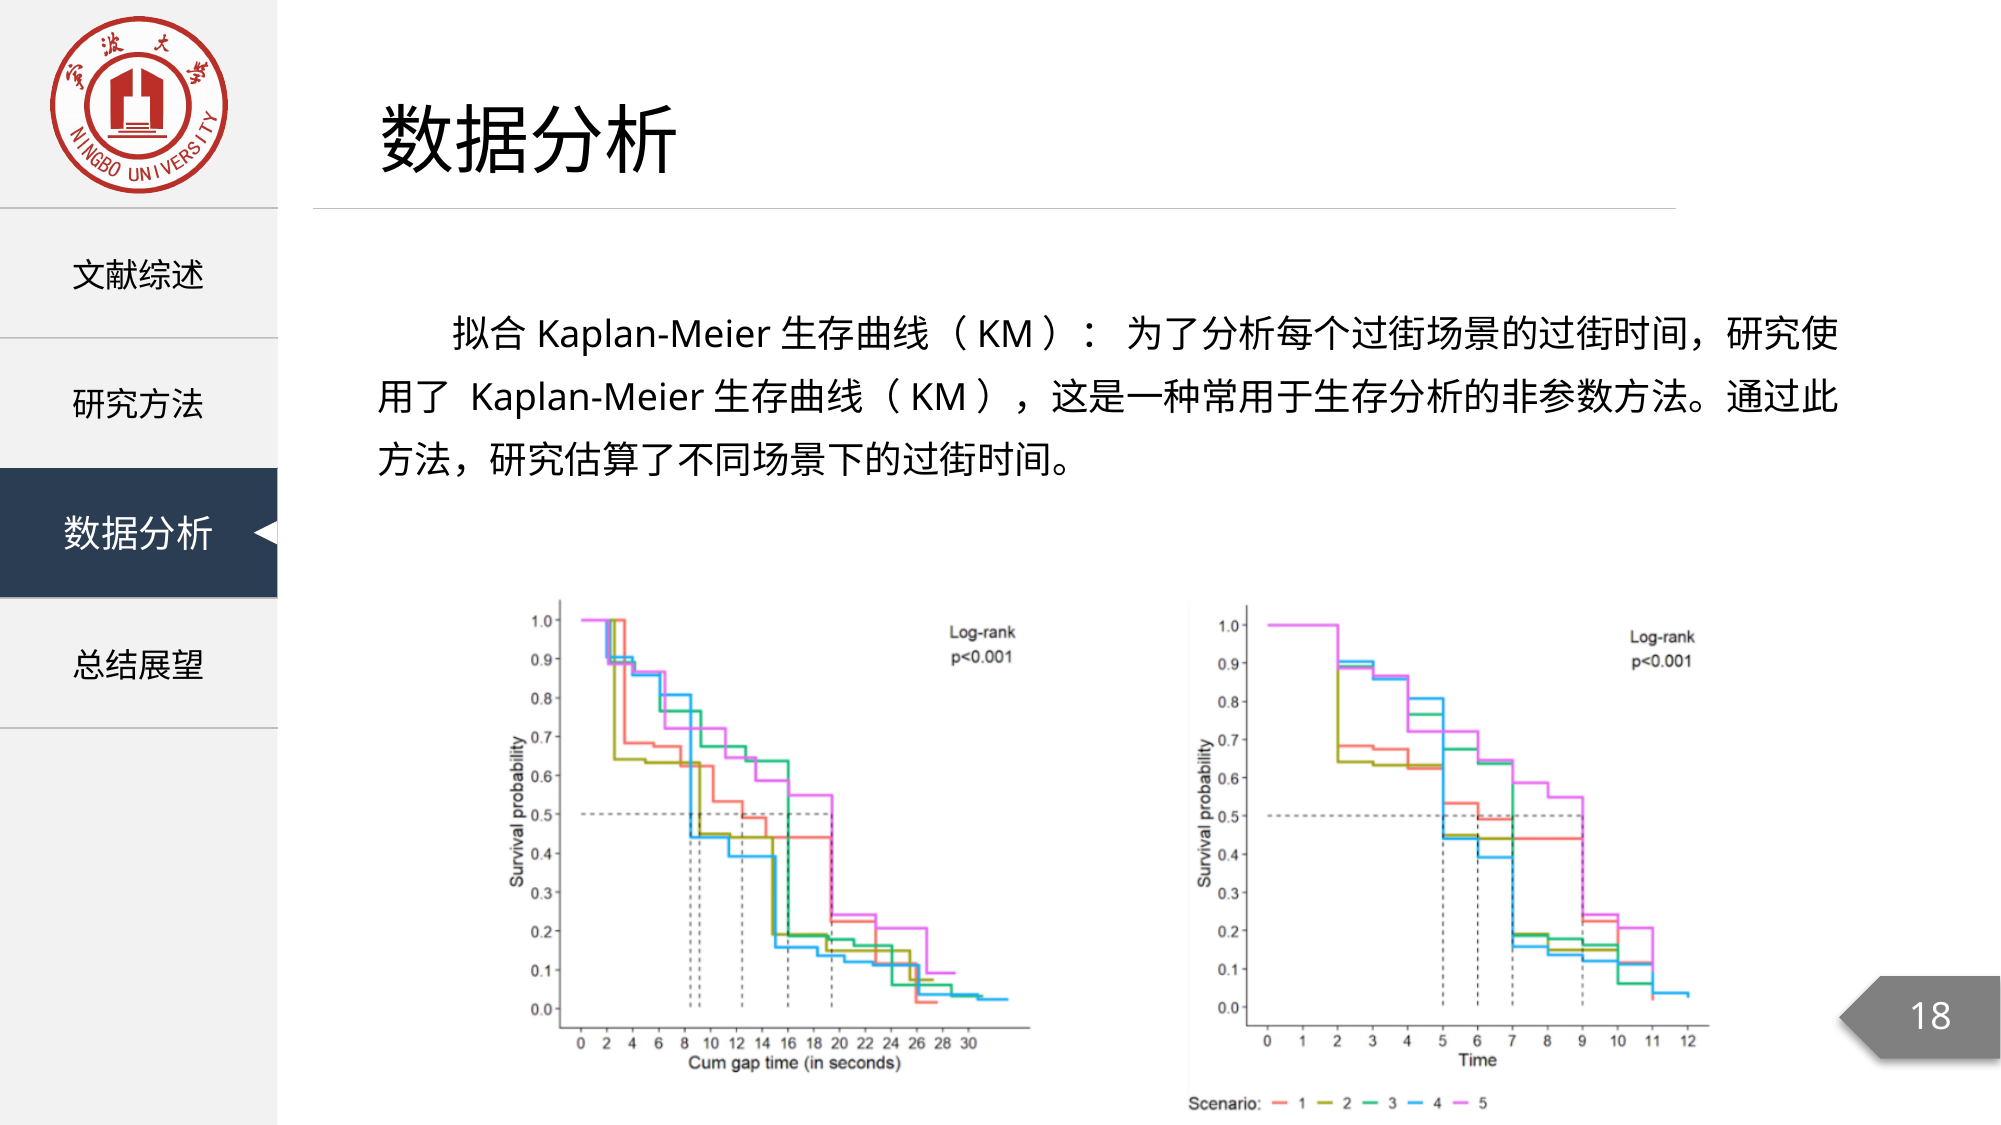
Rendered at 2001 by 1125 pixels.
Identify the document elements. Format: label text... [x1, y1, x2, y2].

text_box 数据分析 [364, 85, 695, 190]
picture [50, 16, 228, 194]
picture [1183, 587, 1722, 1125]
text_box 拟合Kaplan-Meier生存曲线（KM）： 为了分析每个过街场景的过街时间，研究使用了 Kaplan-Meier生存曲线（KM），这是一种常用于生存分析的非参数方法。通过此方法，研究估算了不同场景下的过街时间。 [362, 284, 1862, 488]
picture [468, 576, 1041, 1084]
